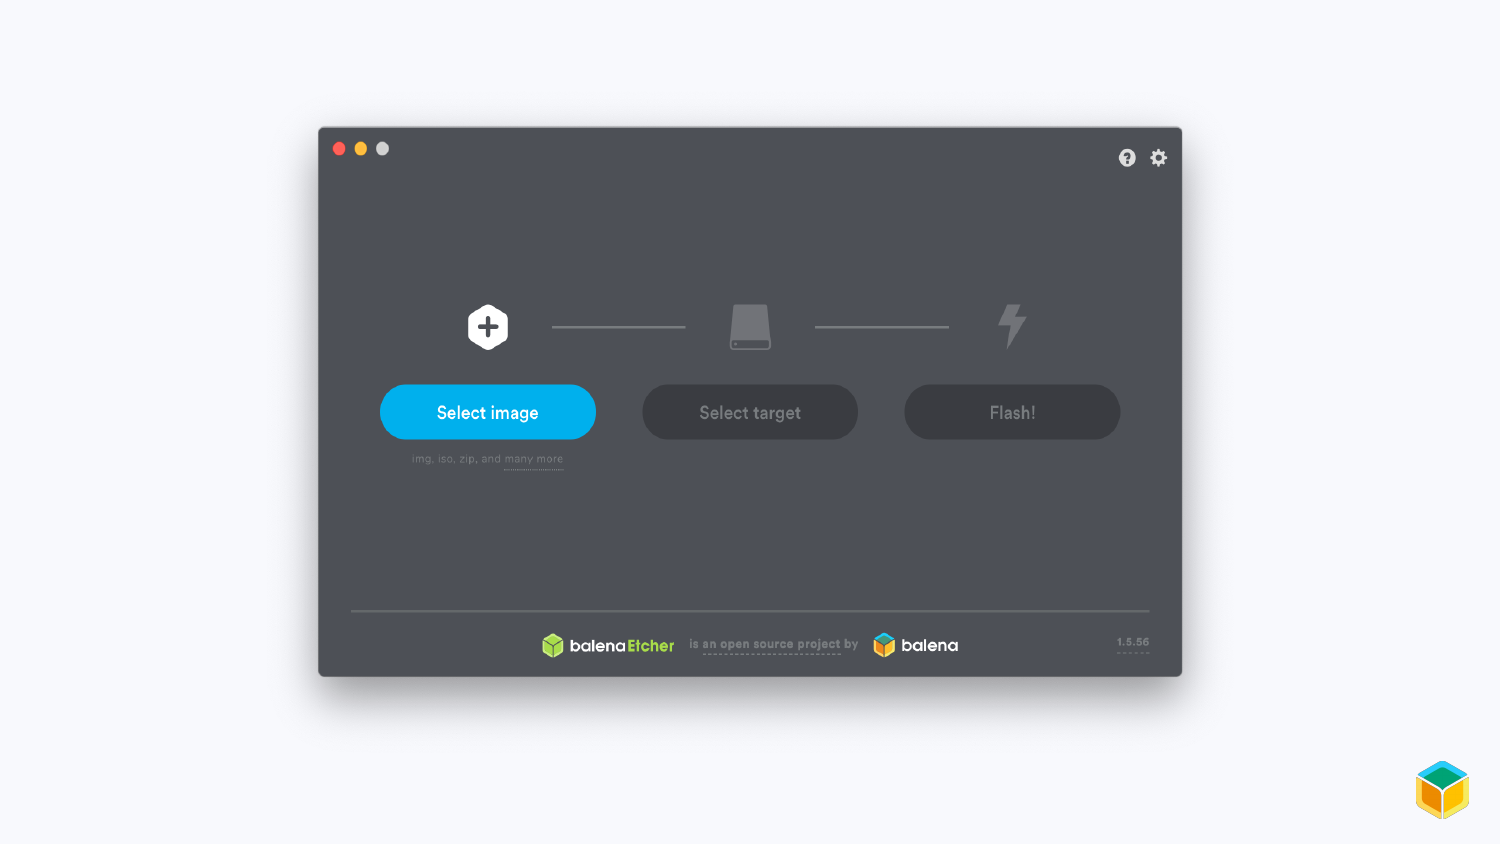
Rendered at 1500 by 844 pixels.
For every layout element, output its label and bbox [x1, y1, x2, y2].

picture [258, 83, 1242, 761]
picture [1416, 761, 1469, 819]
